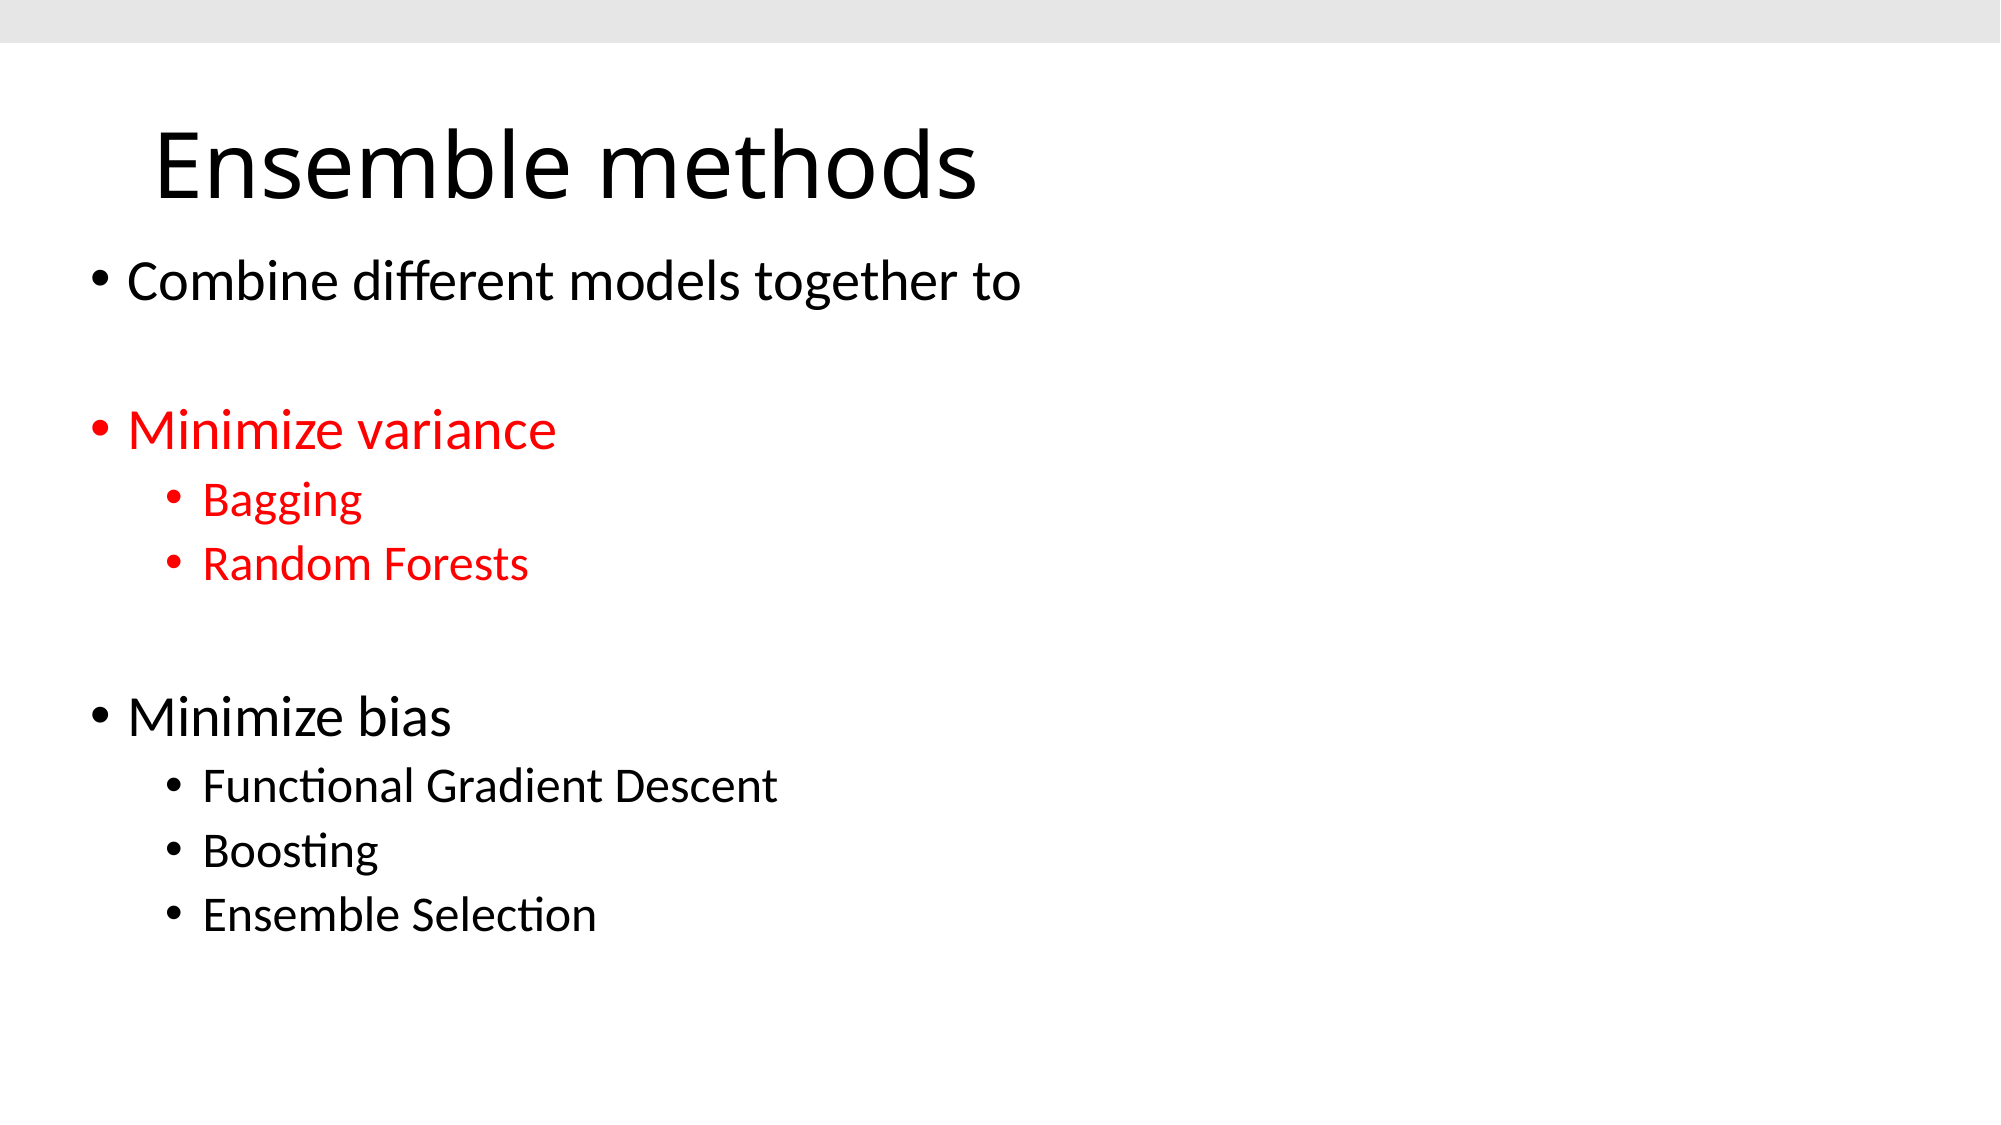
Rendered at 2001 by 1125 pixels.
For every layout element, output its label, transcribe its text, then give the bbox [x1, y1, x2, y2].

text_box [0, 0, 2000, 44]
title Ensemble methods [137, 59, 1863, 278]
list Combine different models together to Minimize variance Bagging Random Forests Minimize bias Functional Gradient Descent Boosting Ensemble Selection [75, 242, 1425, 1054]
